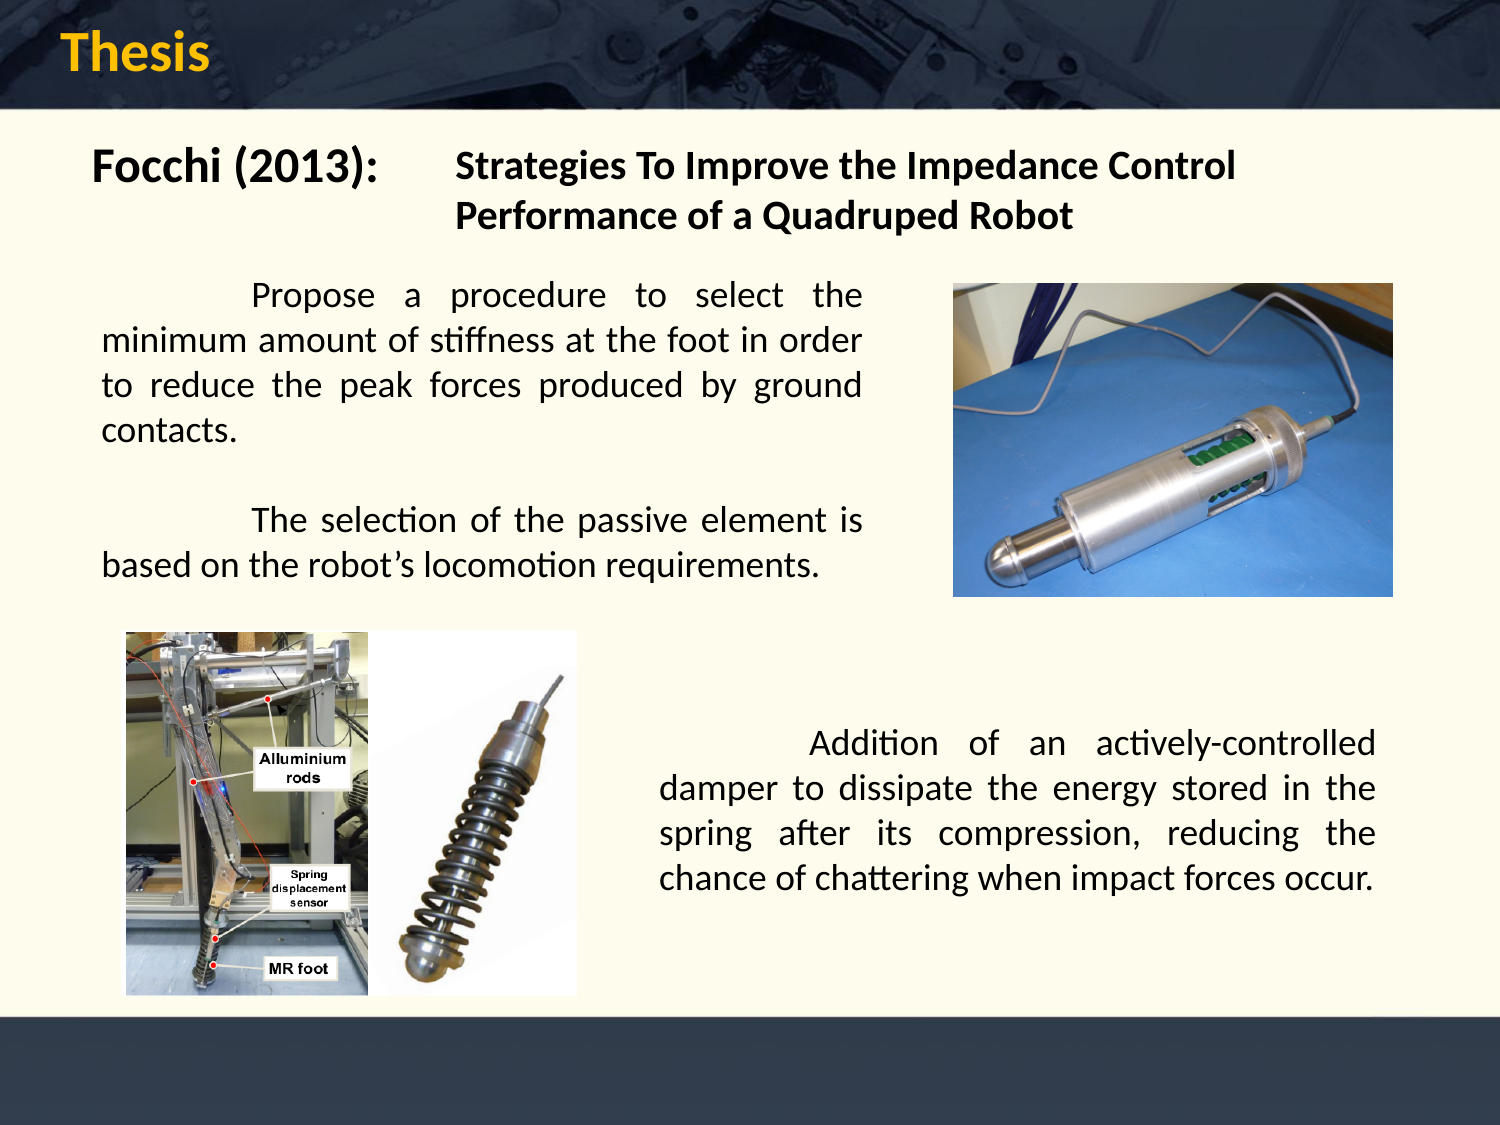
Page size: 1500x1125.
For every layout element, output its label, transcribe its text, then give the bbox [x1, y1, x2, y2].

picture [0, 0, 1500, 1125]
text_box Focchi (2013): [77, 125, 441, 201]
text_box Propose a procedure to select the minimum amount of stiffness at the foot in order to reduce the peak forces produced by ground contacts. The selection of the passive element is based on the robot’s locomotion requirements. [86, 263, 879, 593]
text_box Thesis [45, 6, 539, 91]
text_box Strategies To Improve the Impedance Control Performance of a Quadruped Robot [440, 130, 1468, 245]
text_box Addition of an actively-controlled damper to dissipate the energy stored in the spring after its compression, reducing the chance of chattering when impact forces occur. [644, 710, 1393, 906]
